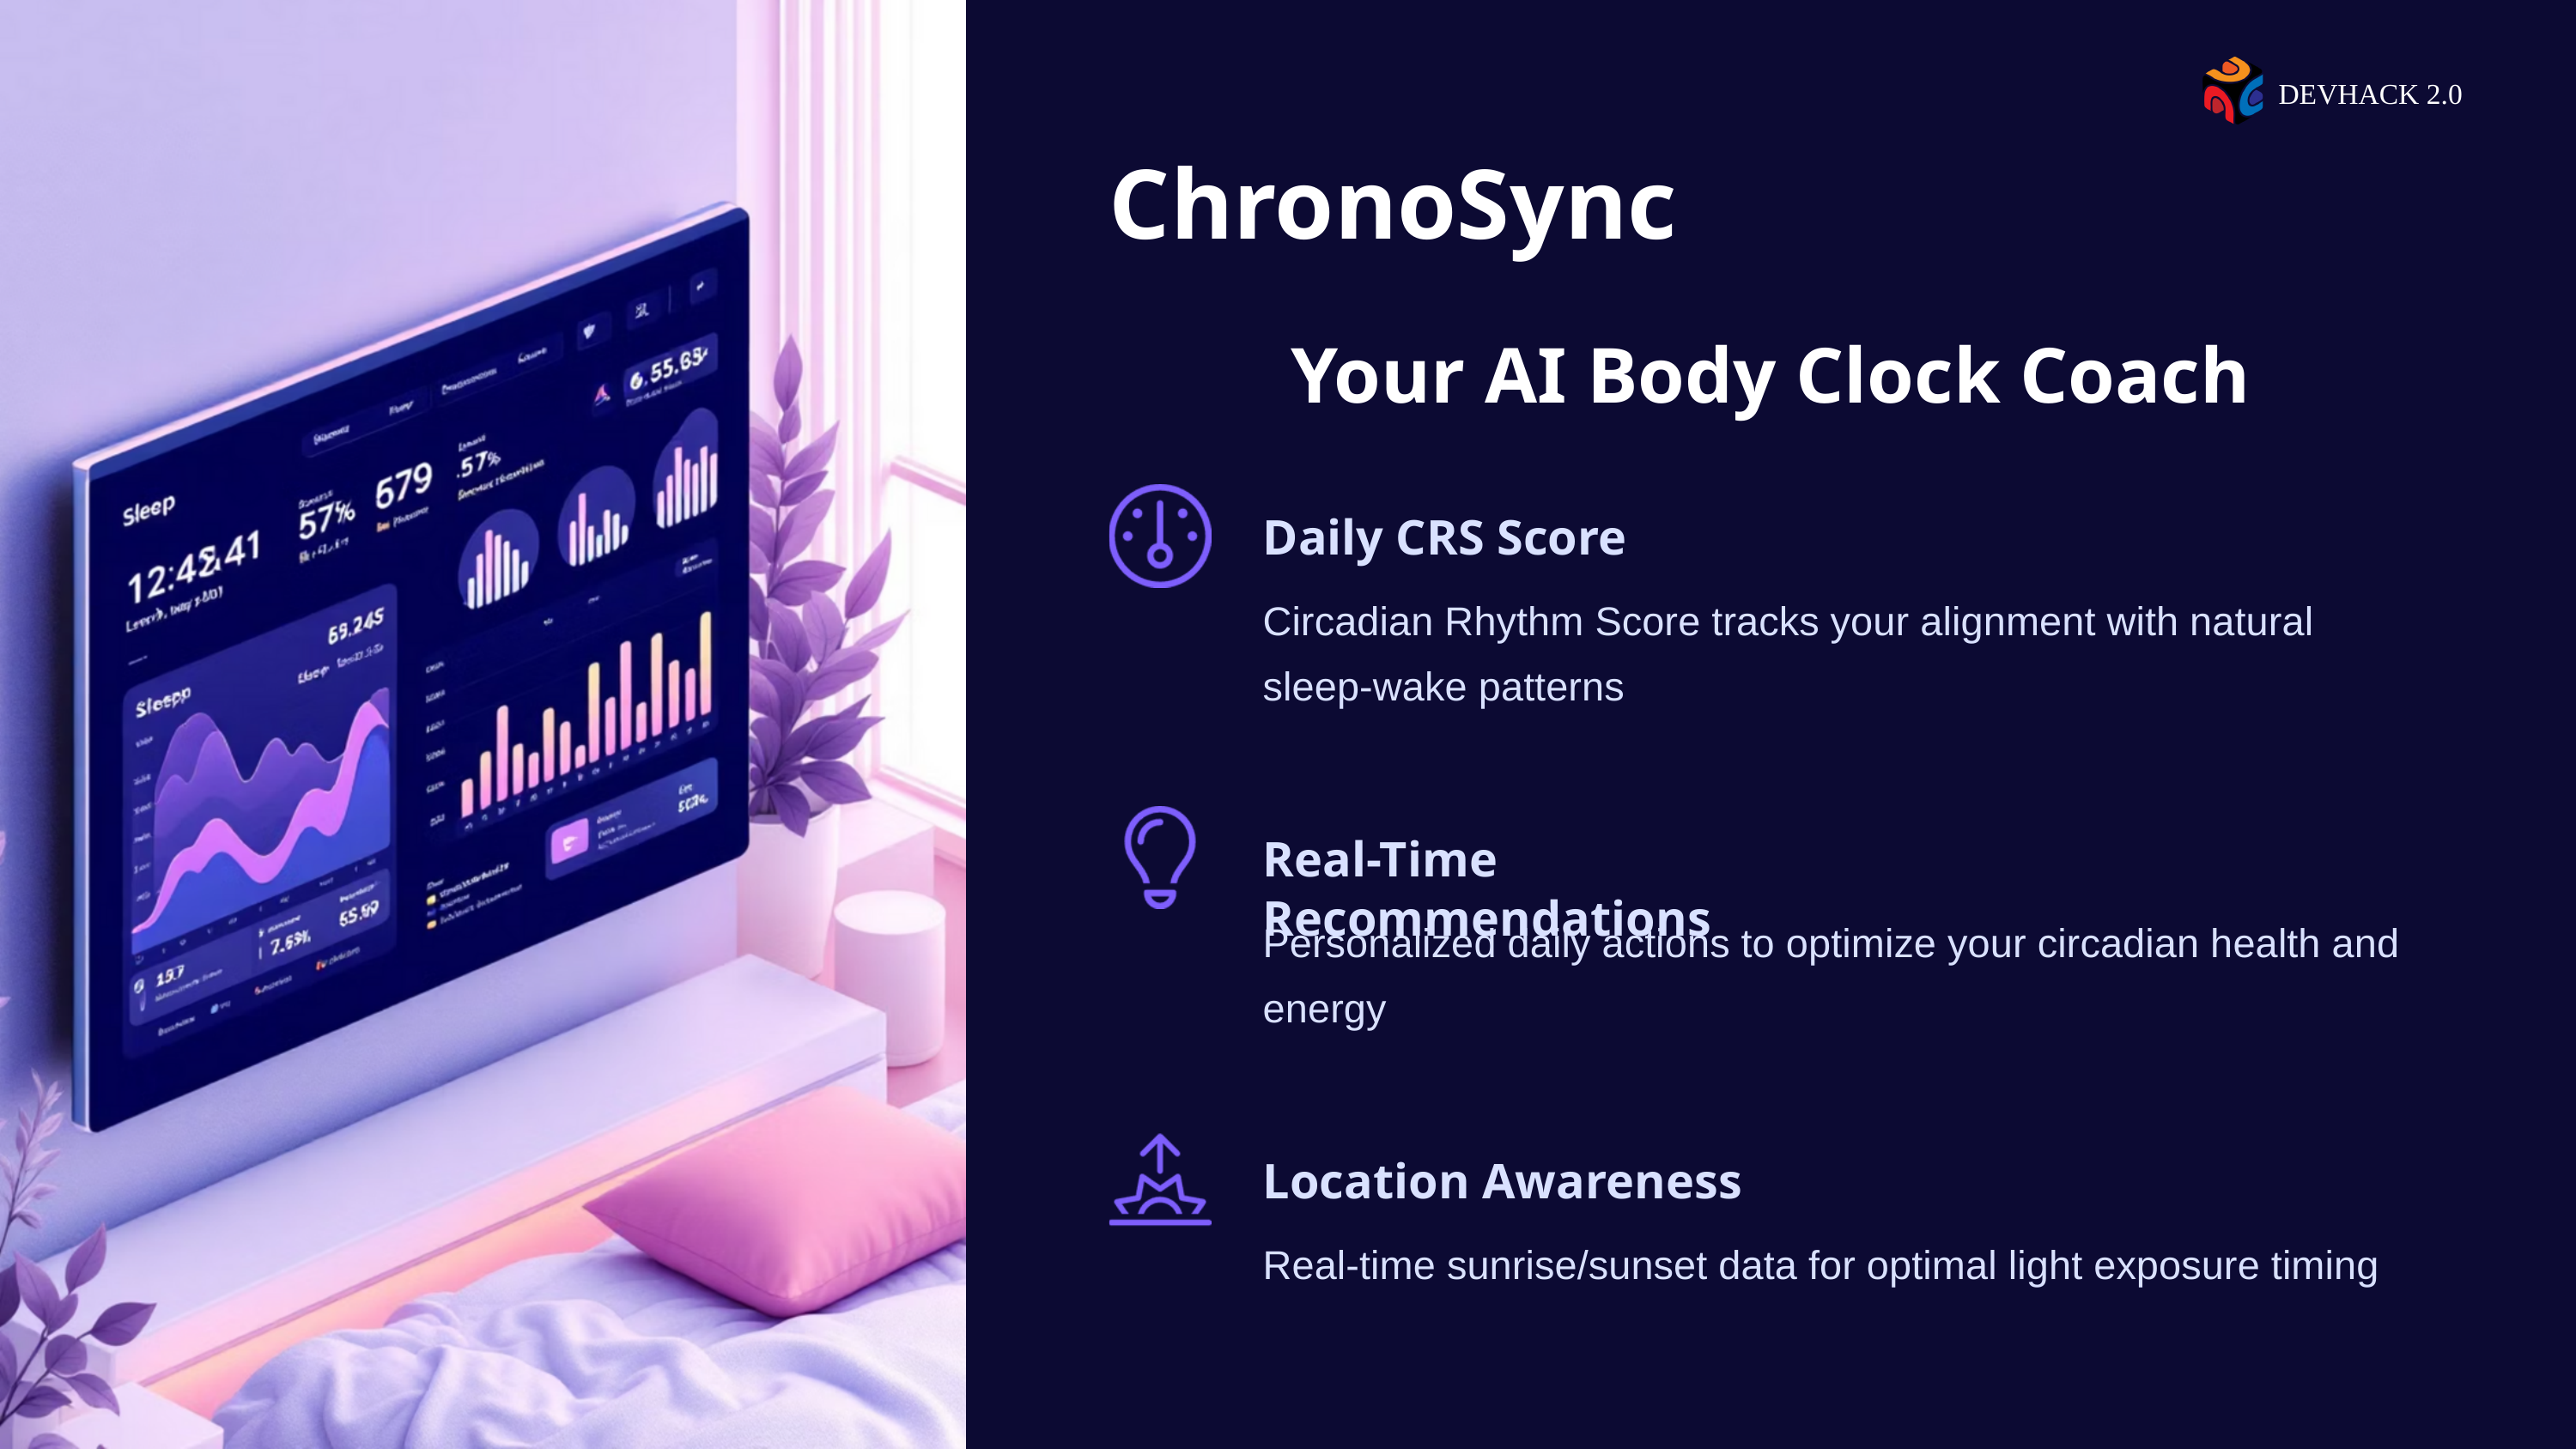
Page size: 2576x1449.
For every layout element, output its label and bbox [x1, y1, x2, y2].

text_box [1109, 1128, 1212, 1232]
text_box [1109, 484, 1212, 588]
text_box [0, 0, 967, 1449]
text_box [2184, 57, 2558, 124]
text_box [967, 0, 2576, 1449]
text_box [1109, 806, 1212, 910]
